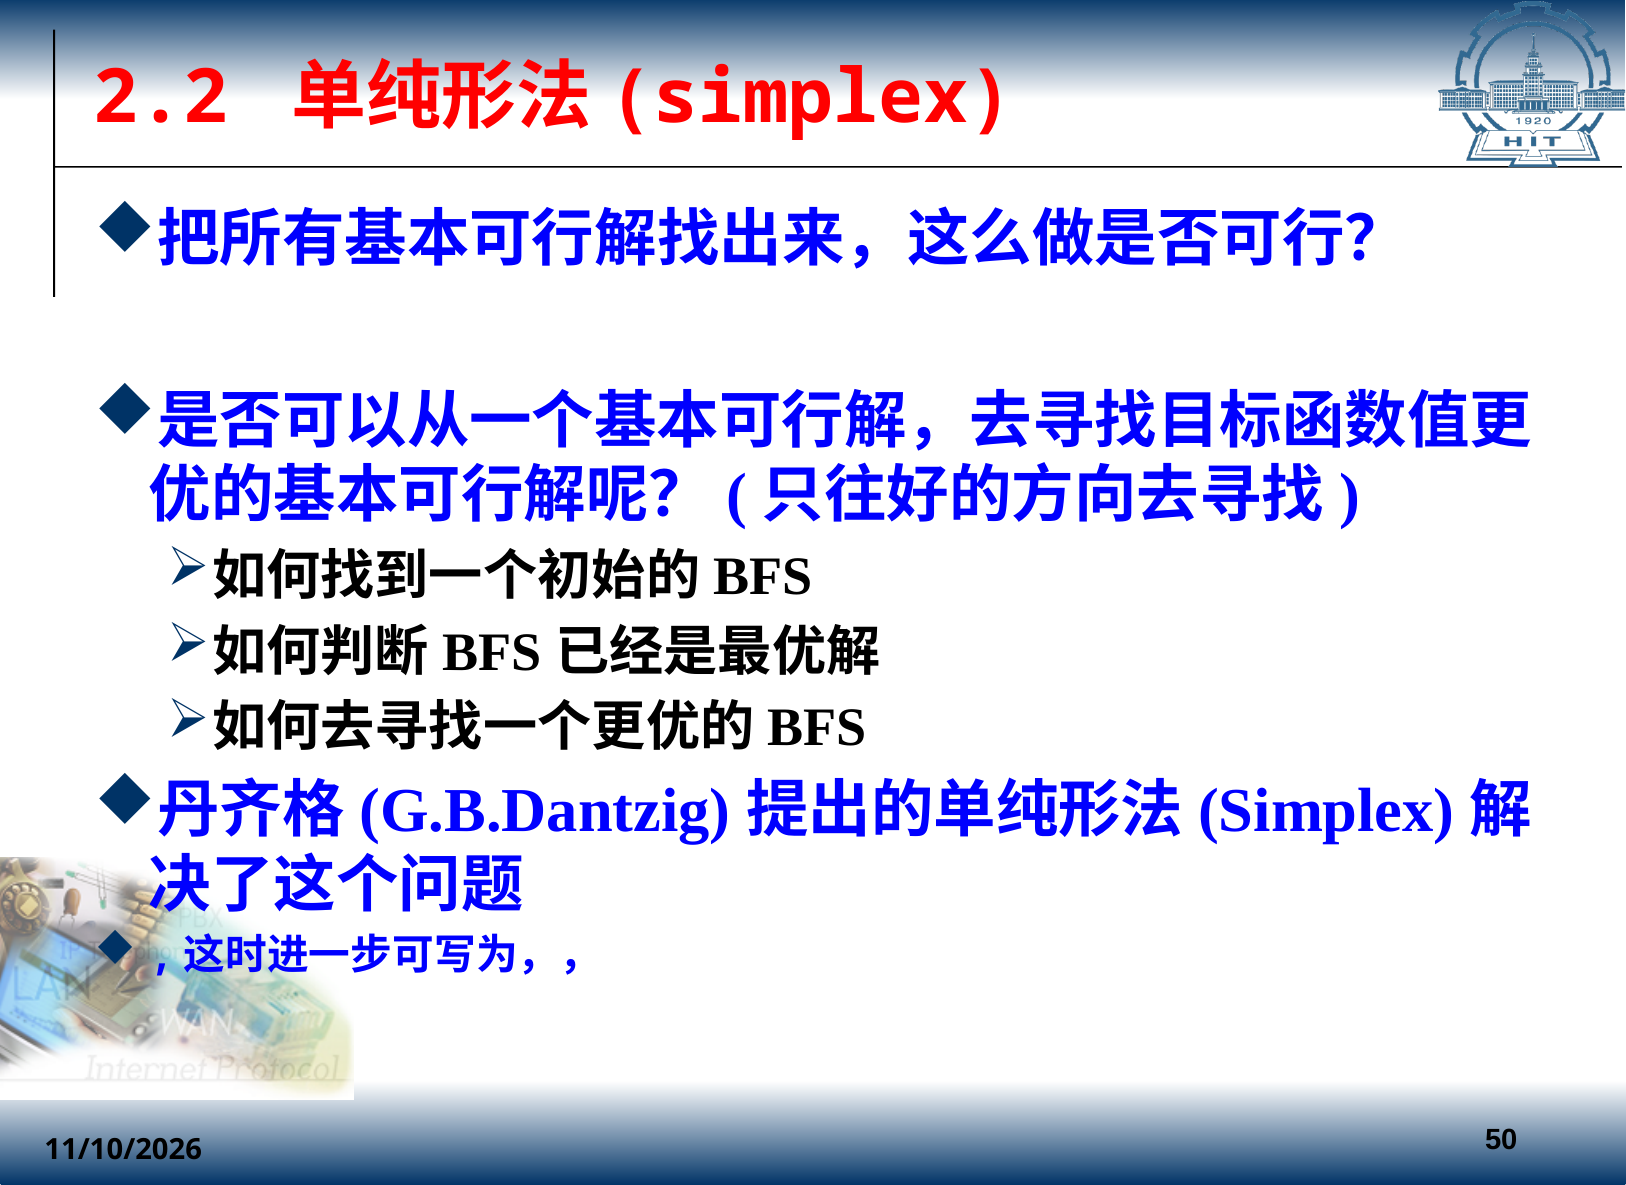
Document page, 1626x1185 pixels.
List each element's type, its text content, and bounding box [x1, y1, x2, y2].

title 2.2 单纯形法(simplex) [78, 29, 1498, 155]
picture [189, 869, 196, 881]
picture [1438, 1, 1626, 167]
picture [0, 857, 354, 1100]
